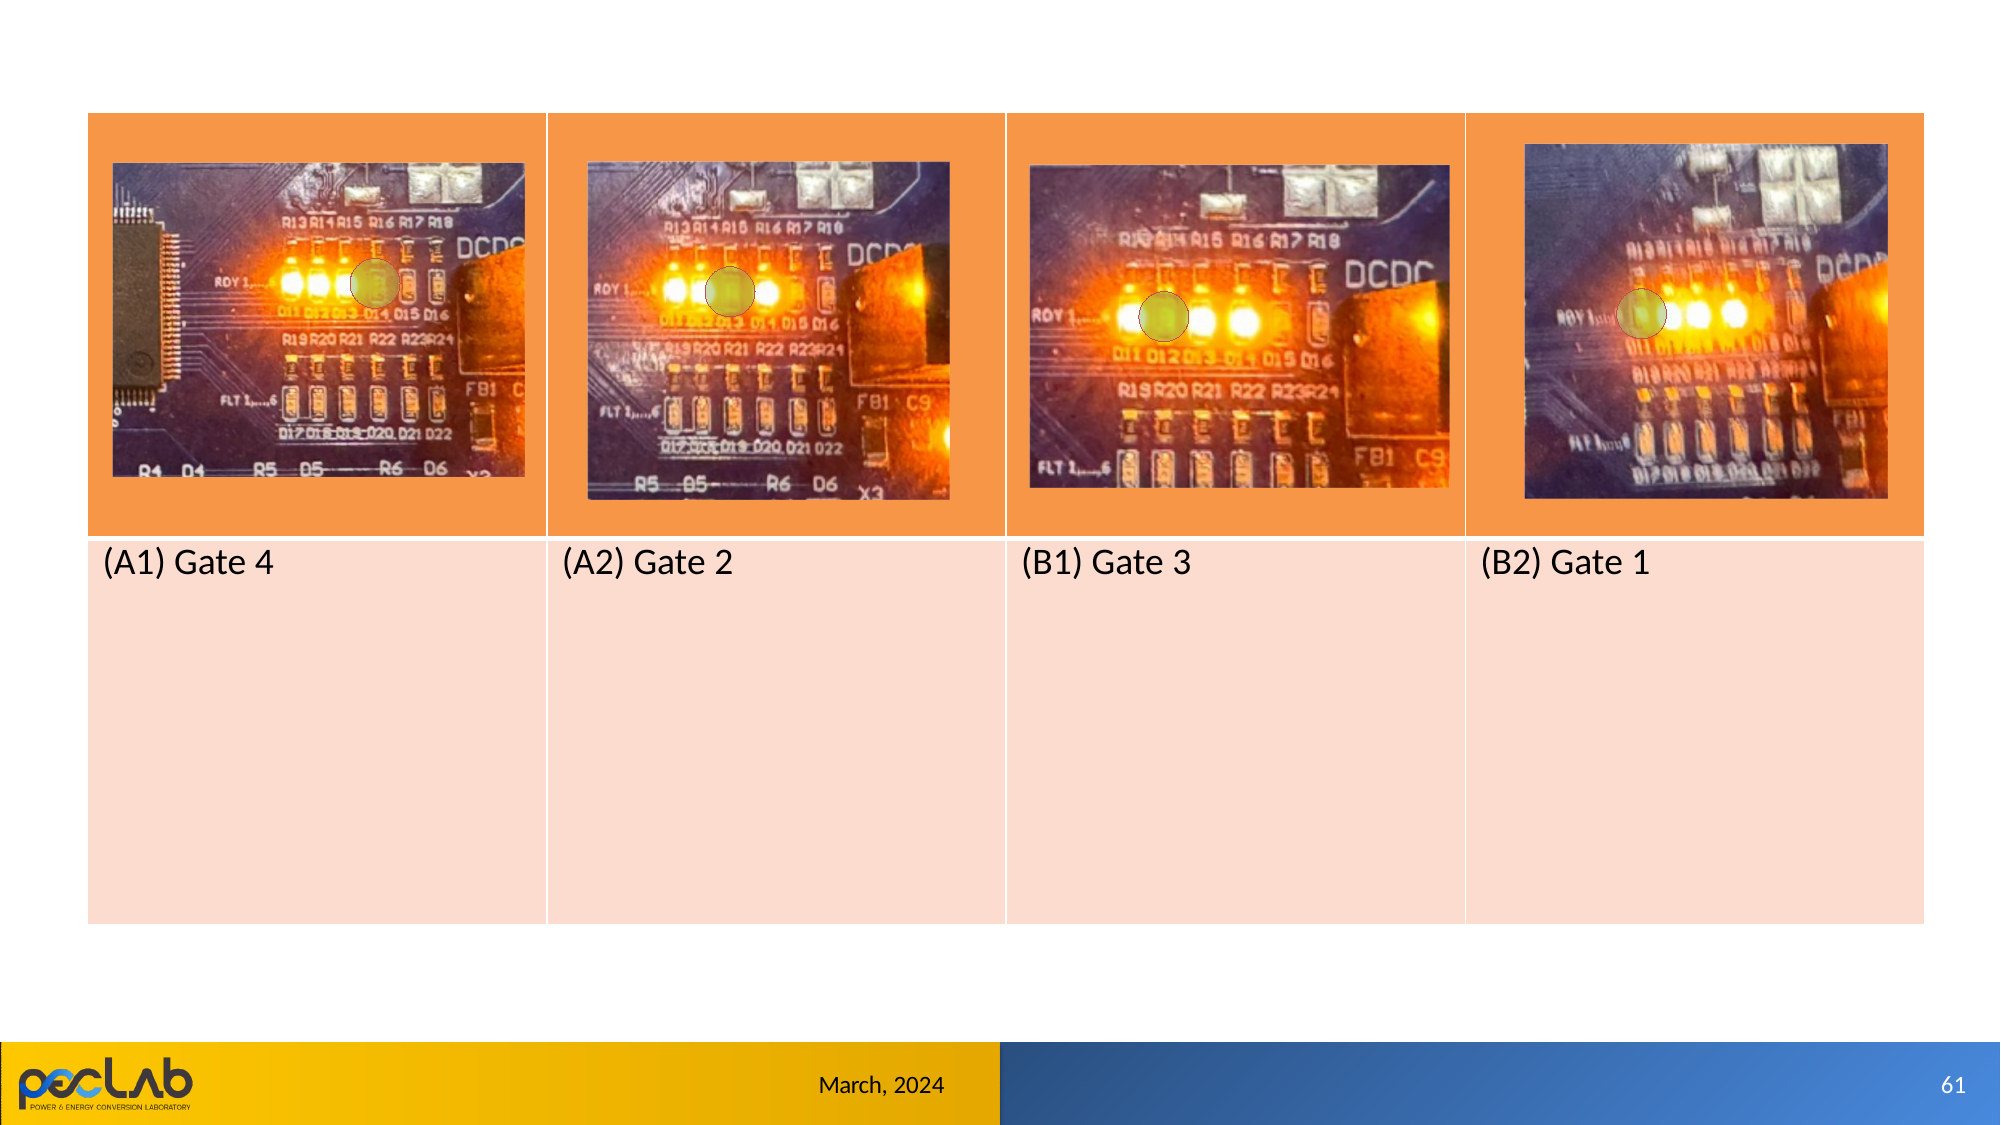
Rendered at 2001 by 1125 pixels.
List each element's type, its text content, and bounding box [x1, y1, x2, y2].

table_cell (B1) Gate 3 [1007, 541, 1465, 924]
table_header [88, 113, 546, 536]
table_cell (A1) Gate 4 [88, 541, 546, 924]
table_header [1007, 113, 1465, 536]
table_cell (A2) Gate 2 [548, 541, 1005, 924]
table_header [1466, 113, 1924, 536]
footer March, 2024 [816, 1072, 988, 1125]
picture [1525, 138, 1887, 502]
picture [588, 149, 949, 513]
picture [1030, 115, 1449, 537]
picture [113, 112, 524, 526]
table_header [548, 113, 1005, 536]
table_cell (B2) Gate 1 [1466, 541, 1924, 924]
text_box 61 [1934, 1072, 1973, 1099]
picture [0, 1039, 2000, 1125]
